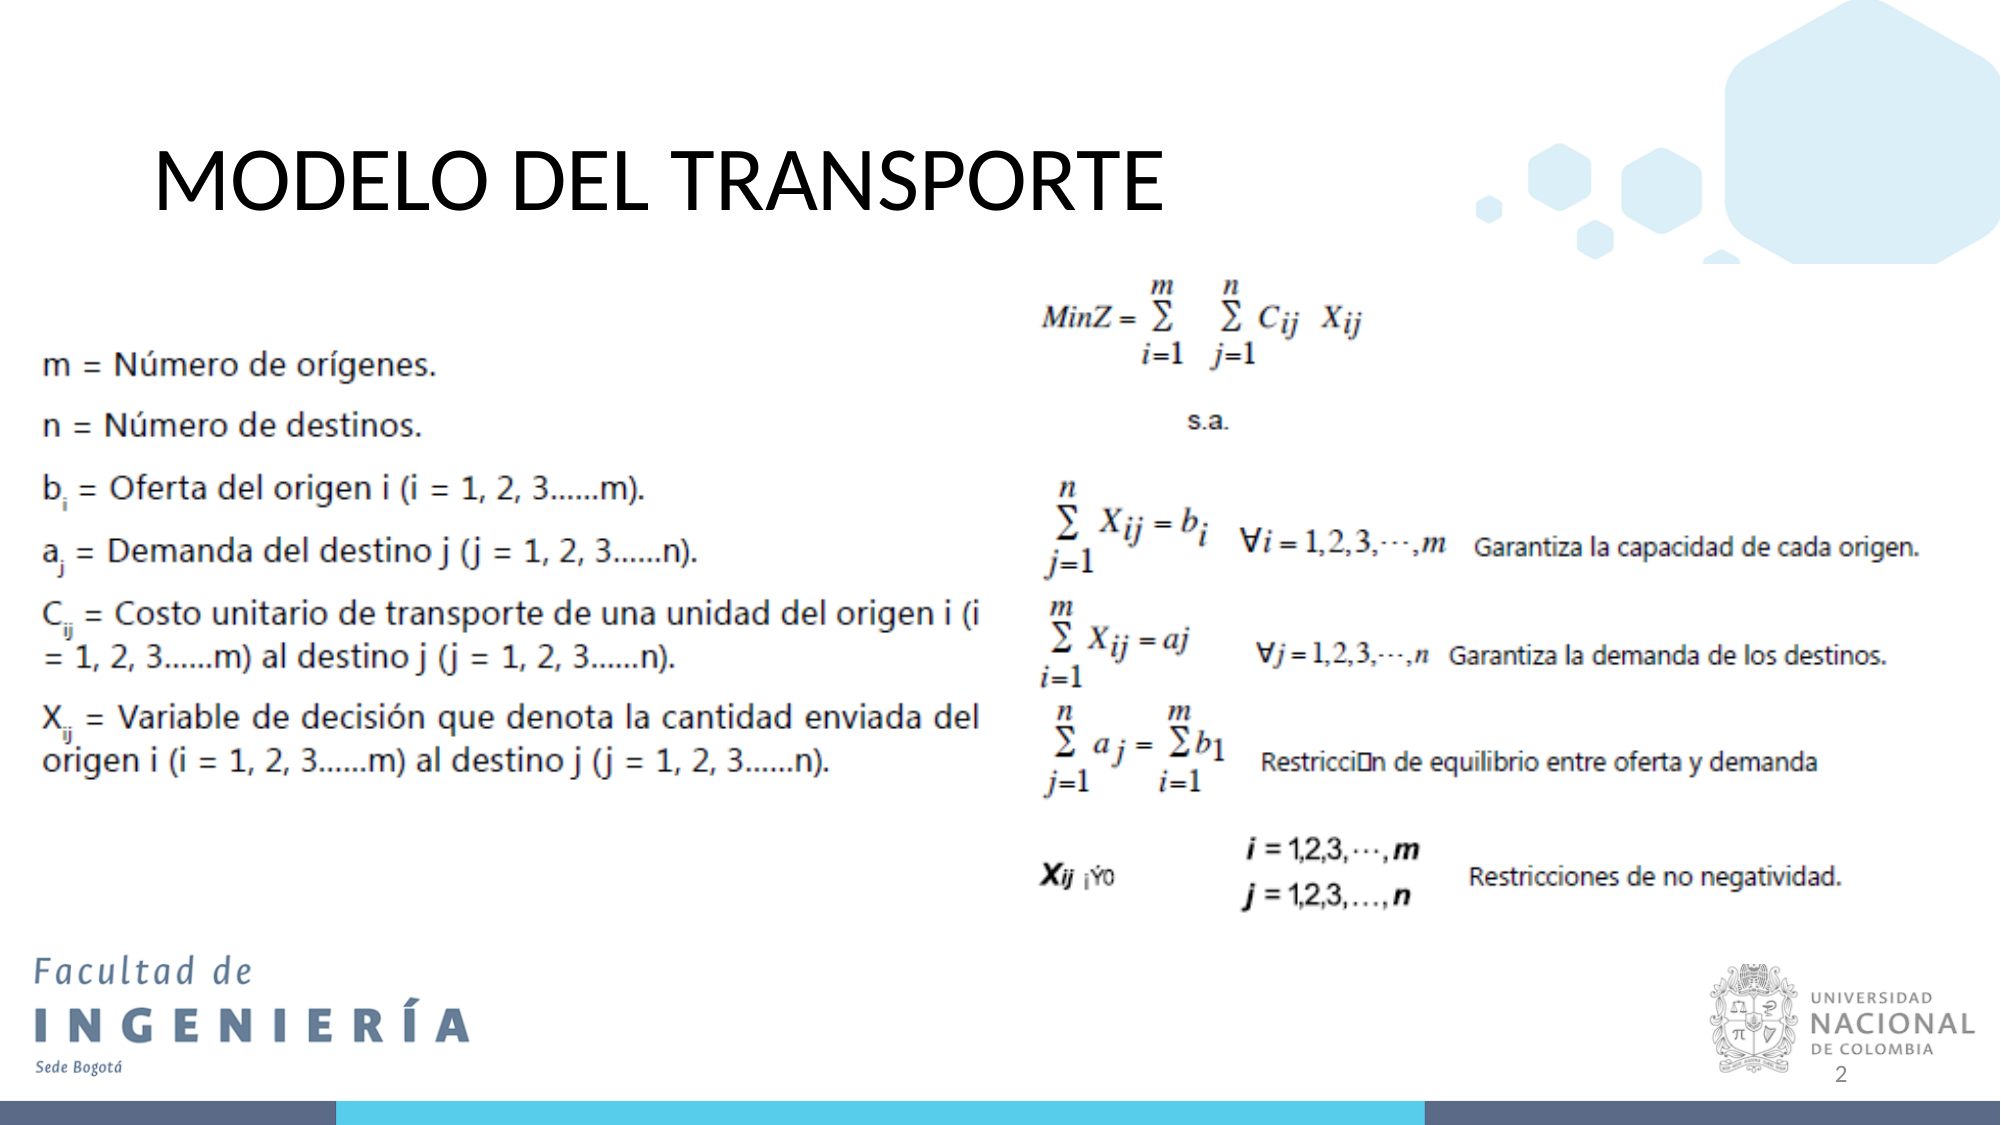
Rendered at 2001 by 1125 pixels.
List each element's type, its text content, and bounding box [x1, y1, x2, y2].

title MODELO DEL TRANSPORTE [137, 83, 1863, 278]
picture [40, 264, 1944, 964]
slide_number 2 [1412, 1042, 1863, 1103]
